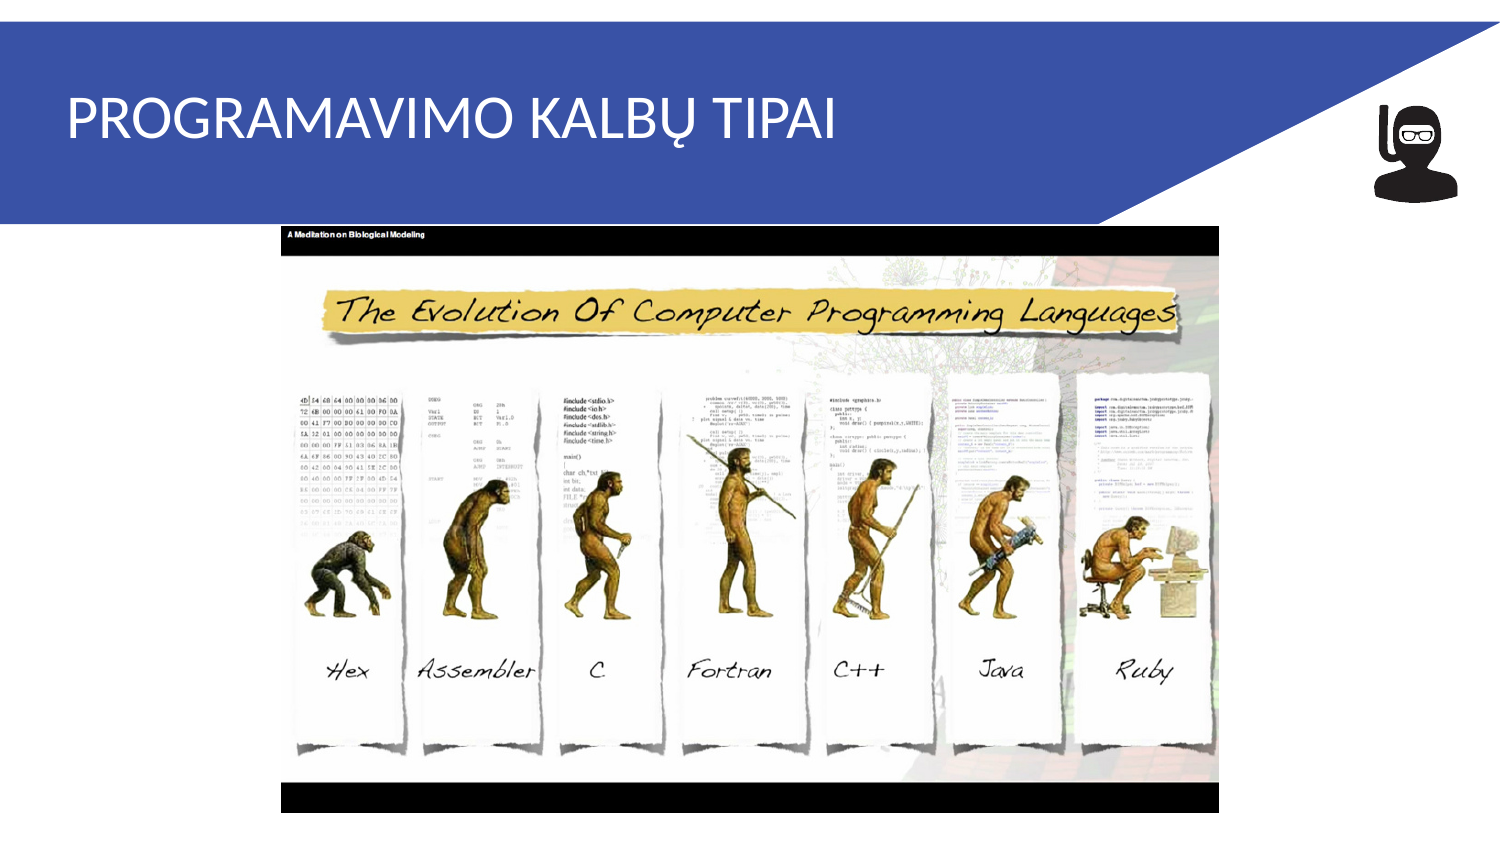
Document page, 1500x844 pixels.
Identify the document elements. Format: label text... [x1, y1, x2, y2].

title PROGRAMAVIMO KALBŲ TIPAI [51, 72, 1091, 167]
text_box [1096, 23, 1500, 227]
picture [280, 225, 1219, 813]
